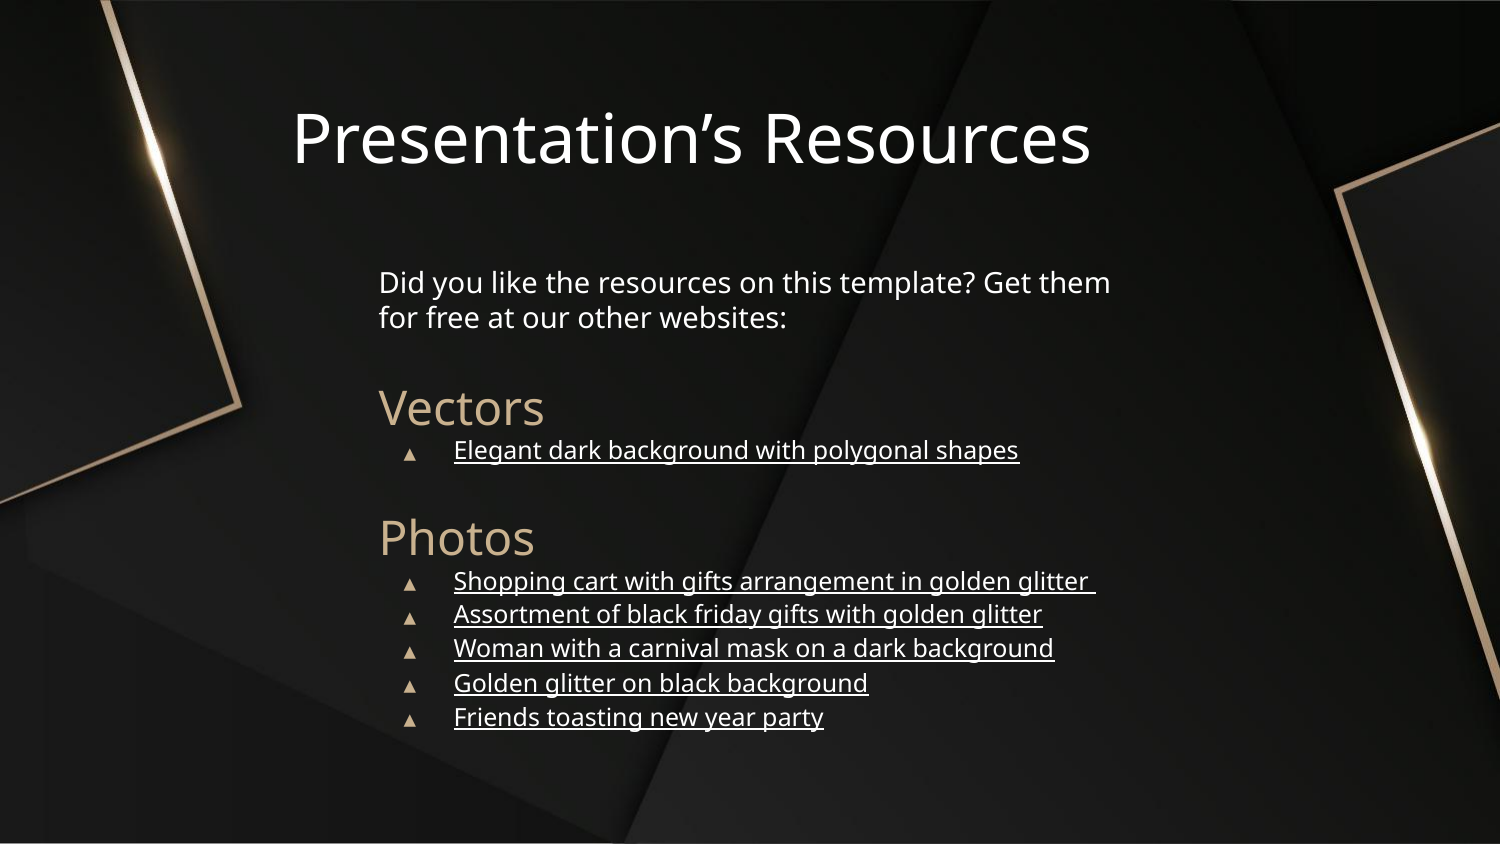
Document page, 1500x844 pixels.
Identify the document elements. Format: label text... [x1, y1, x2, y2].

title Presentation’s Resources [0, 79, 1385, 202]
picture [0, 0, 1500, 844]
list Did you like the resources on this template? Get them for free at our other websites: Vectors Elegant dark background with polygonal shapes Photos Shopping cart with gifts arrangement in golden glitter Assortment of black friday gifts with golden glitter Woman with a carnival mask on a dark background Golden glitter on black background Friends toasting new year party [363, 230, 1137, 751]
